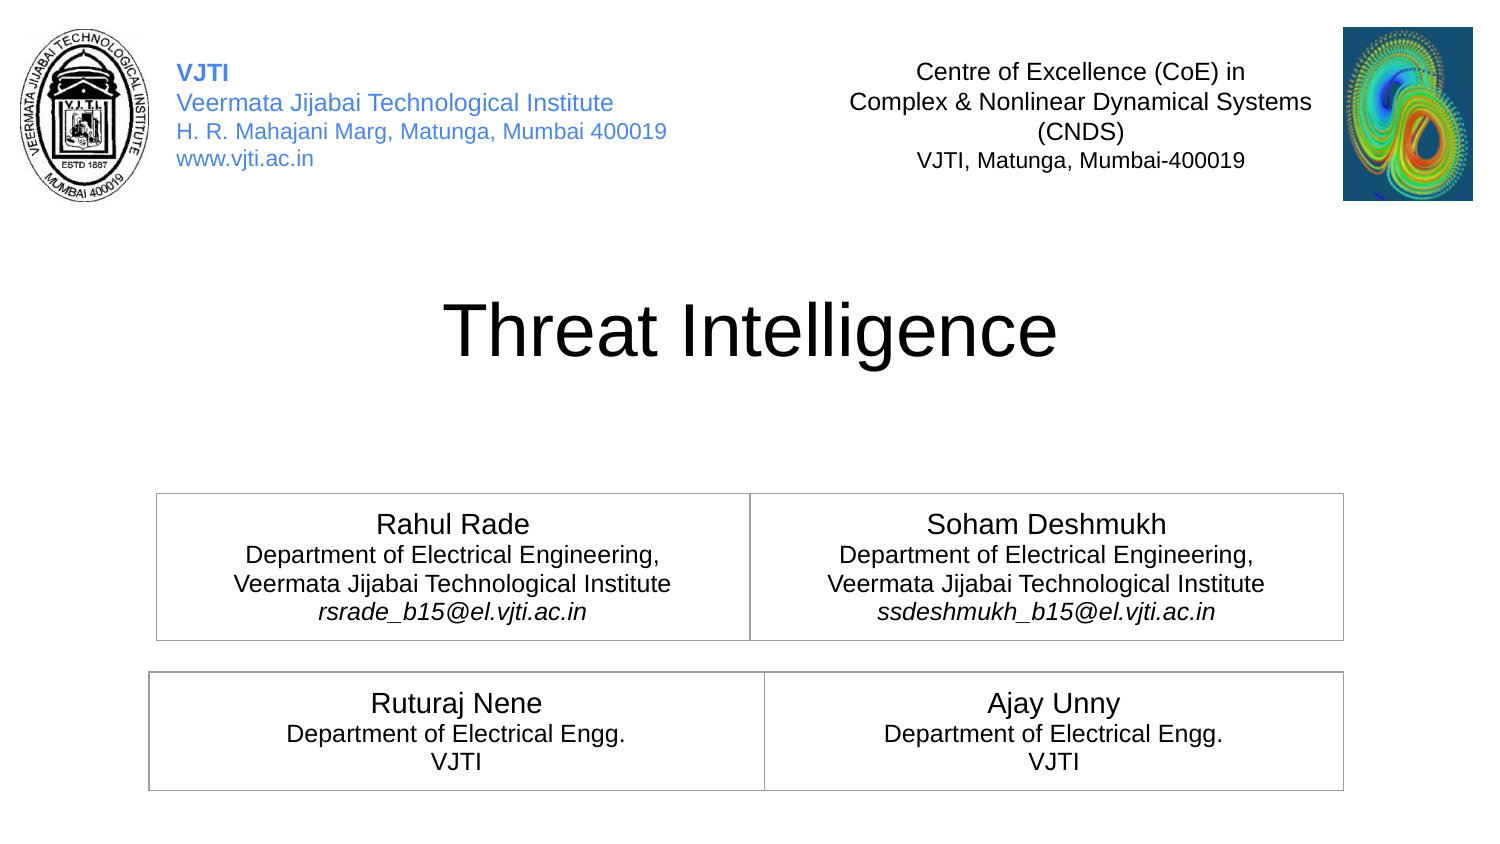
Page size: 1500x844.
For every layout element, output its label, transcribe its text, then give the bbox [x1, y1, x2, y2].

table_header Soham Deshmukh Department of Electrical Engineering, Veermata Jijabai Technological Institute ssdeshmukh_b15@el.vjti.ac.in [751, 494, 1343, 640]
title VJTI Veermata Jijabai Technological Institute H. R. Mahajani Marg, Matunga, Mumbai 400019 www.vjti.ac.in [161, 41, 704, 187]
table_header Rahul Rade Department of Electrical Engineering, Veermata Jijabai Technological Institute rsrade_b15@el.vjti.ac.in [157, 494, 749, 640]
table_header Ajay Unny Department of Electrical Engg. VJTI [765, 673, 1343, 790]
picture [19, 29, 150, 203]
title Threat Intelligence [103, 254, 1398, 477]
title Centre of Excellence (CoE) in Complex & Nonlinear Dynamical Systems (CNDS) VJTI, Matunga, Mumbai-400019 [818, 43, 1338, 188]
picture [1343, 27, 1473, 201]
table_header Ruturaj Nene Department of Electrical Engg. VJTI [150, 673, 764, 790]
